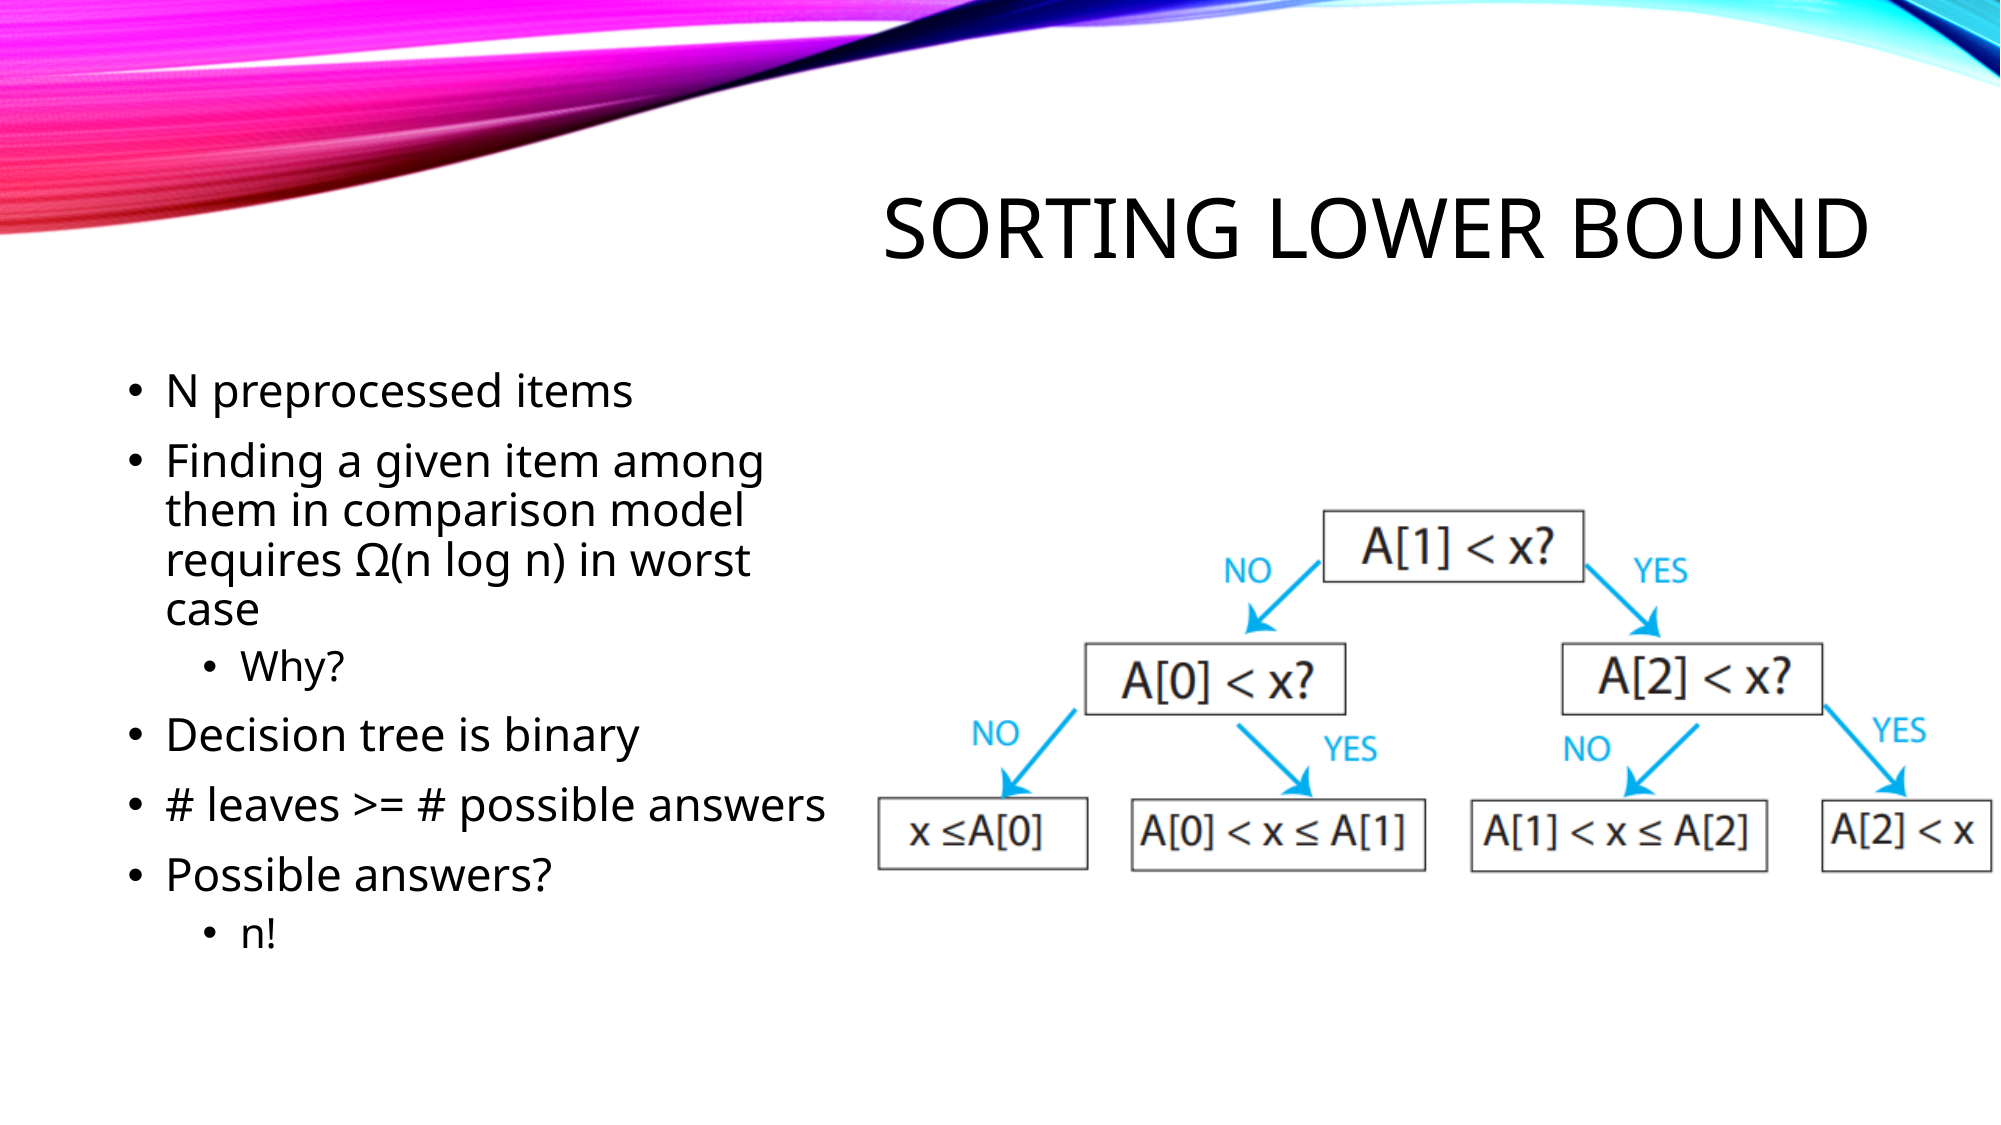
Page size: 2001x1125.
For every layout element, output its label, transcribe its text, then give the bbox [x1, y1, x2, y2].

picture [0, 0, 2000, 237]
title Sorting lower bound [474, 125, 1888, 338]
picture [1890, 0, 2000, 75]
picture [869, 499, 2000, 881]
list N preprocessed items Finding a given item among them in comparison model requires Ω(n log n) in worst case Why? Decision tree is binary # leaves >= # possible answers Possible answers? n! [112, 360, 871, 1021]
picture [1910, 0, 2000, 45]
